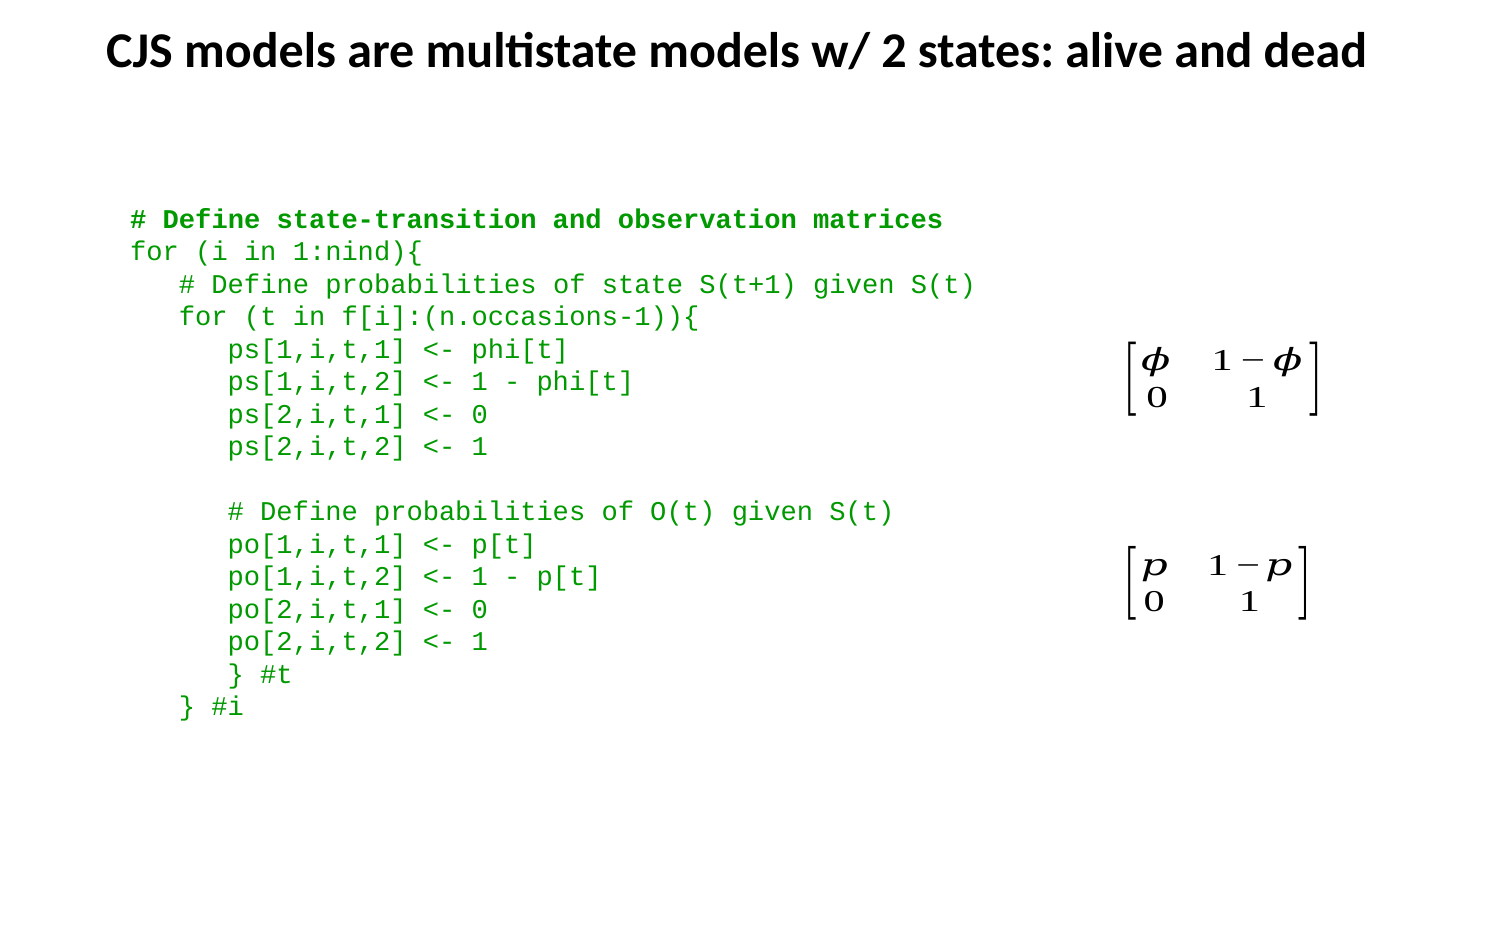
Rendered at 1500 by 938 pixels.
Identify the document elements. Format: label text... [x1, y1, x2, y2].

text_box CJS models are multistate models w/ 2 states: alive and dead [91, 10, 1383, 85]
text_box # Define state-transition and observation matrices for (i in 1:nind){ # Define probabilities of state S(t+1) given S(t) for (t in f[i]:(n.occasions-1)){ ps[1,i,t,1] <- phi[t] ps[1,i,t,2] <- 1 - phi[t] ps[2,i,t,1] <- 0 ps[2,i,t,2] <- 1 # Define probabilities of O(t) given S(t) po[1,i,t,1] <- p[t] po[1,i,t,2] <- 1 - p[t] po[2,i,t,1] <- 0 po[2,i,t,2] <- 1 } #t } #i [115, 193, 1034, 789]
